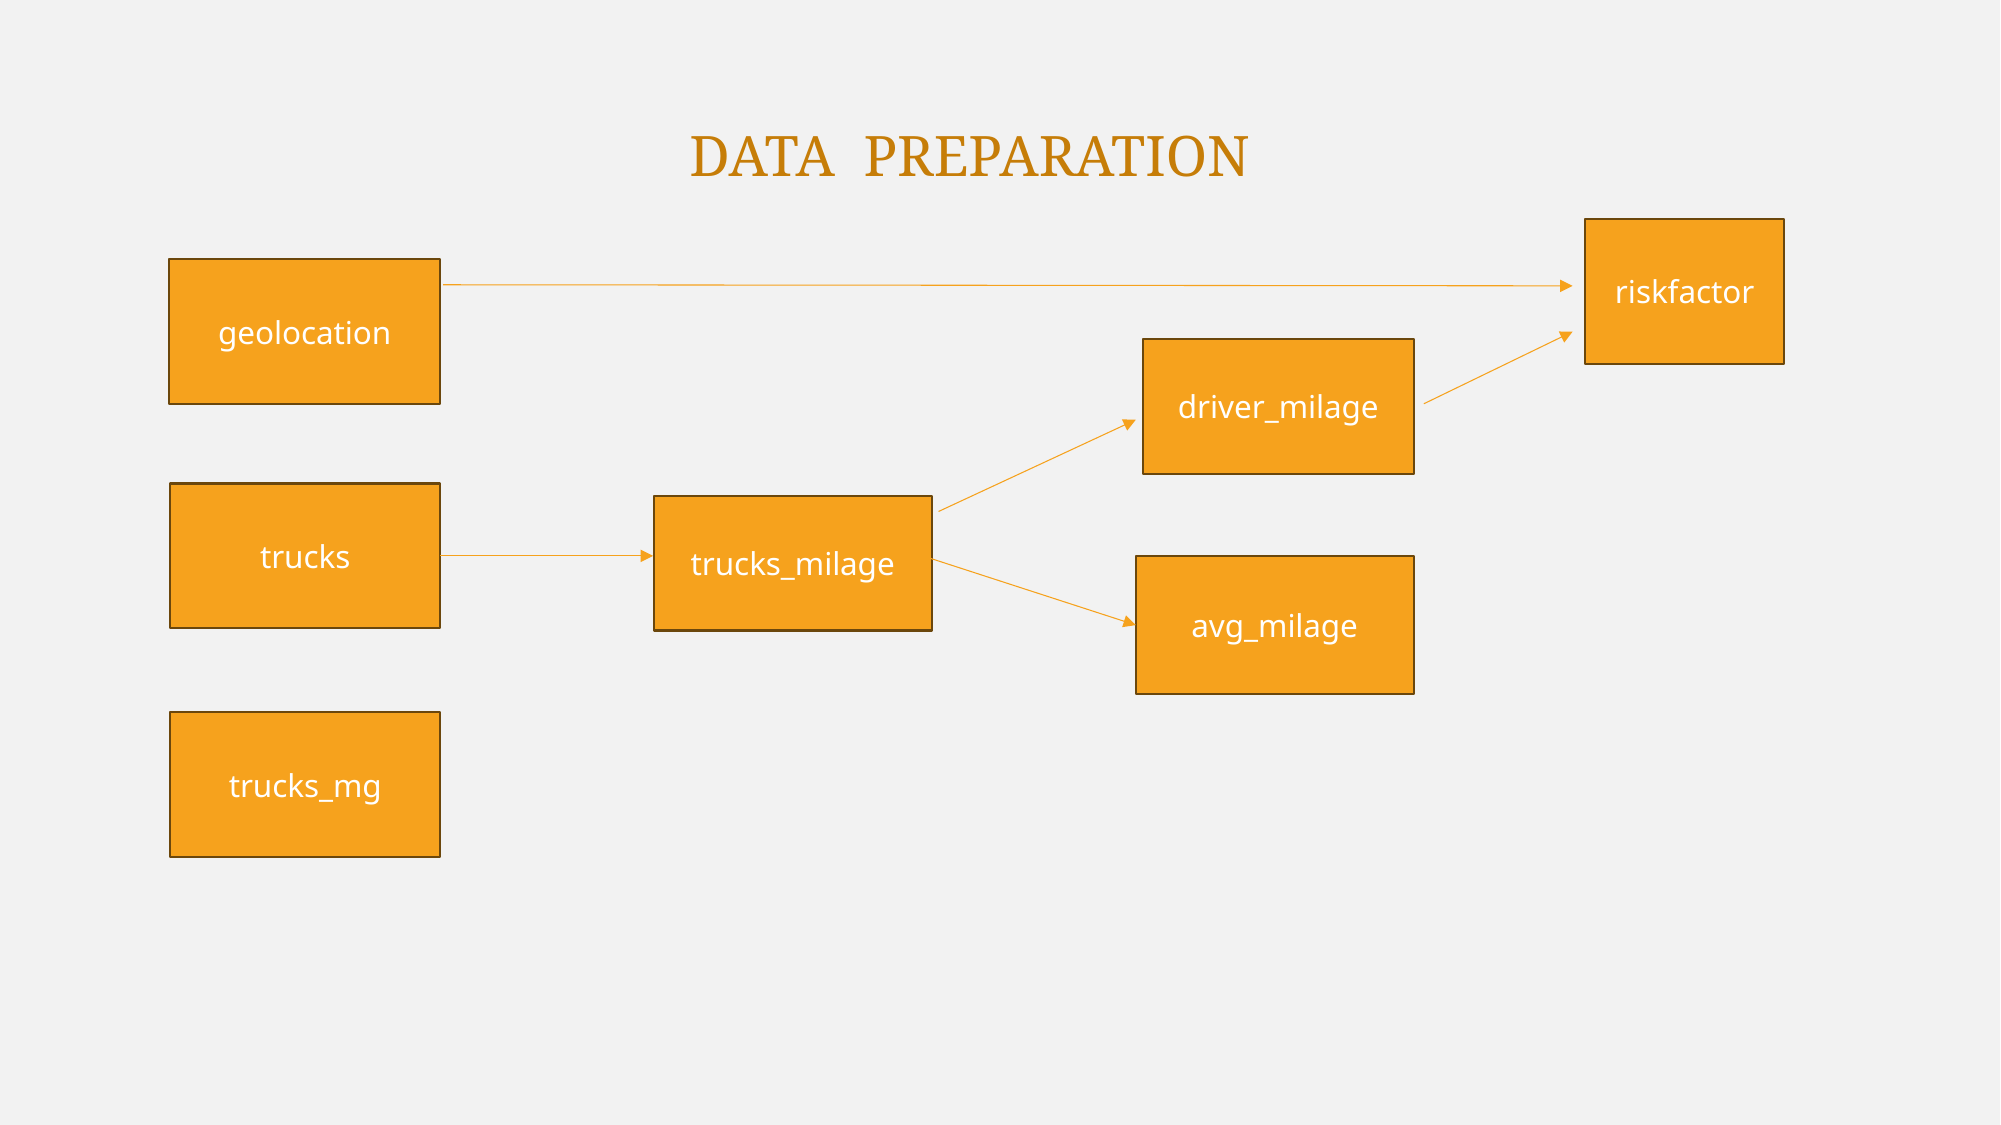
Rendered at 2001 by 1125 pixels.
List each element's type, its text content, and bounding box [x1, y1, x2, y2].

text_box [922, 555, 1136, 626]
text_box trucks_milage [653, 495, 933, 632]
text_box trucks_mg [169, 711, 441, 858]
text_box geolocation [168, 258, 441, 405]
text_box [1423, 331, 1573, 404]
text_box trucks [169, 482, 441, 629]
text_box DATA PREPARATION [674, 112, 1265, 195]
text_box avg_milage [1135, 555, 1415, 695]
text_box driver_milage [1142, 338, 1415, 475]
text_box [938, 419, 1136, 512]
text_box riskfactor [1584, 218, 1785, 365]
